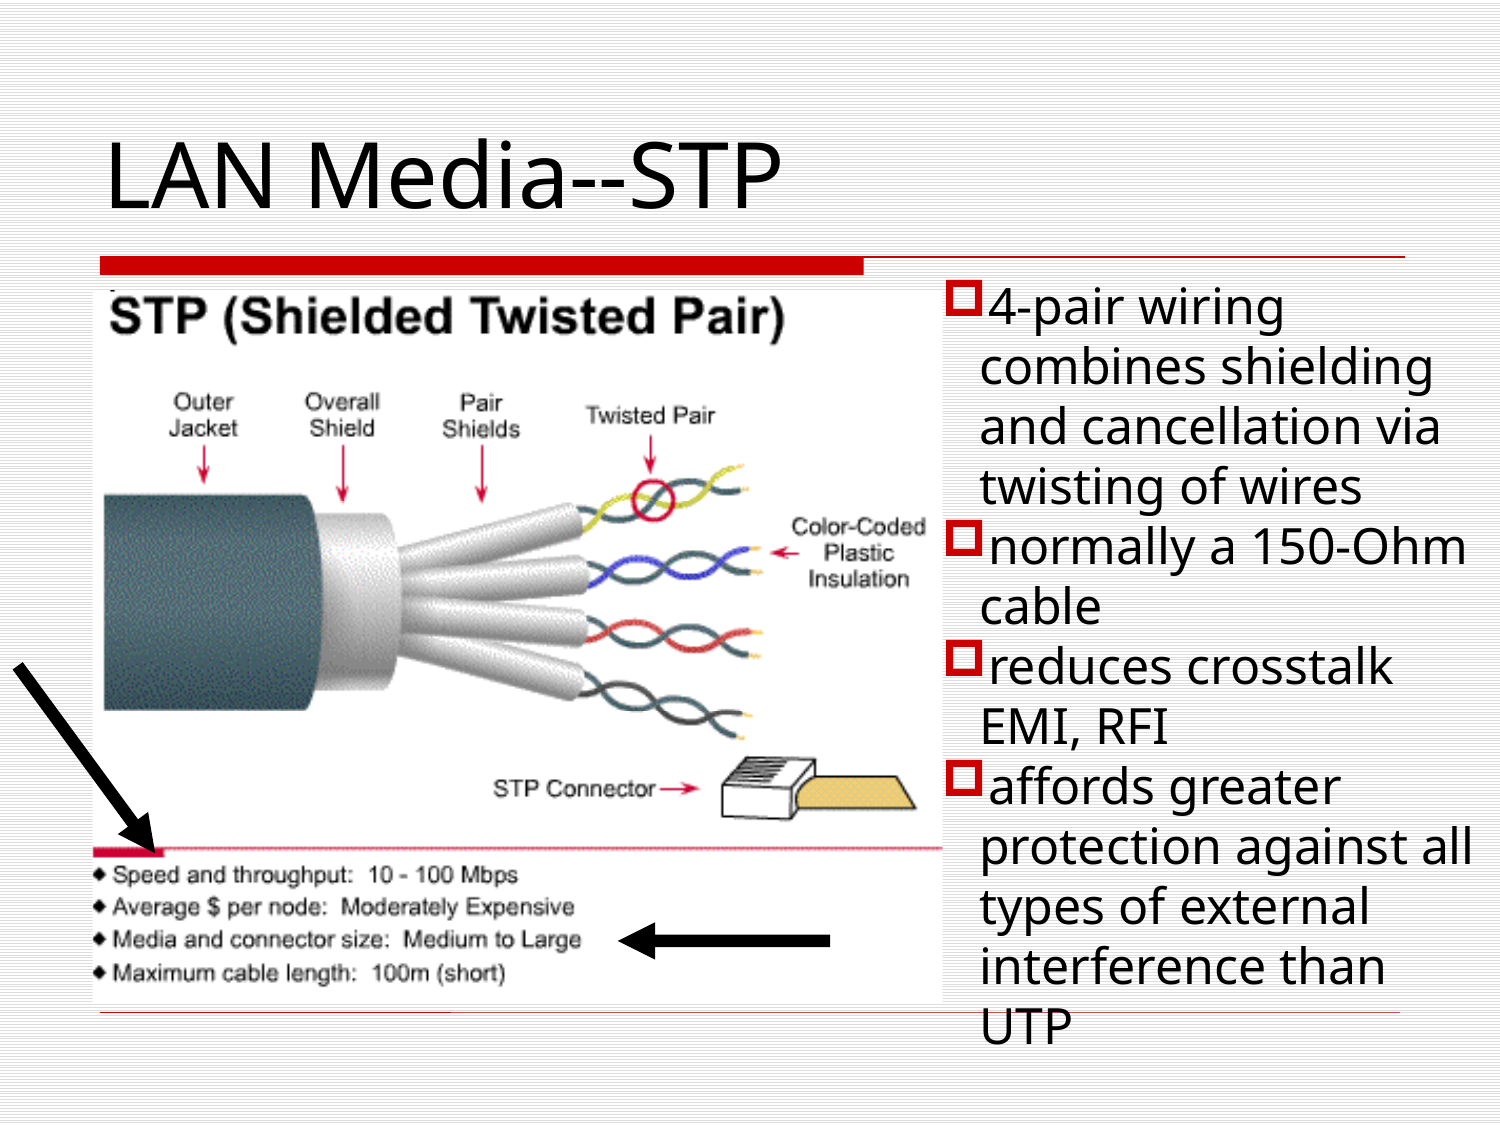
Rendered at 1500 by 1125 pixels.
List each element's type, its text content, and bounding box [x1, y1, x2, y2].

text_box LAN Media--STP [88, 78, 1364, 266]
text_box 4-pair wiring combines shielding and cancellation via twisting of wires normally a 150-Ohm cable reduces crosstalk EMI, RFI affords greater protection against all types of external interference than UTP [927, 267, 1500, 1062]
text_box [17, 290, 943, 1004]
